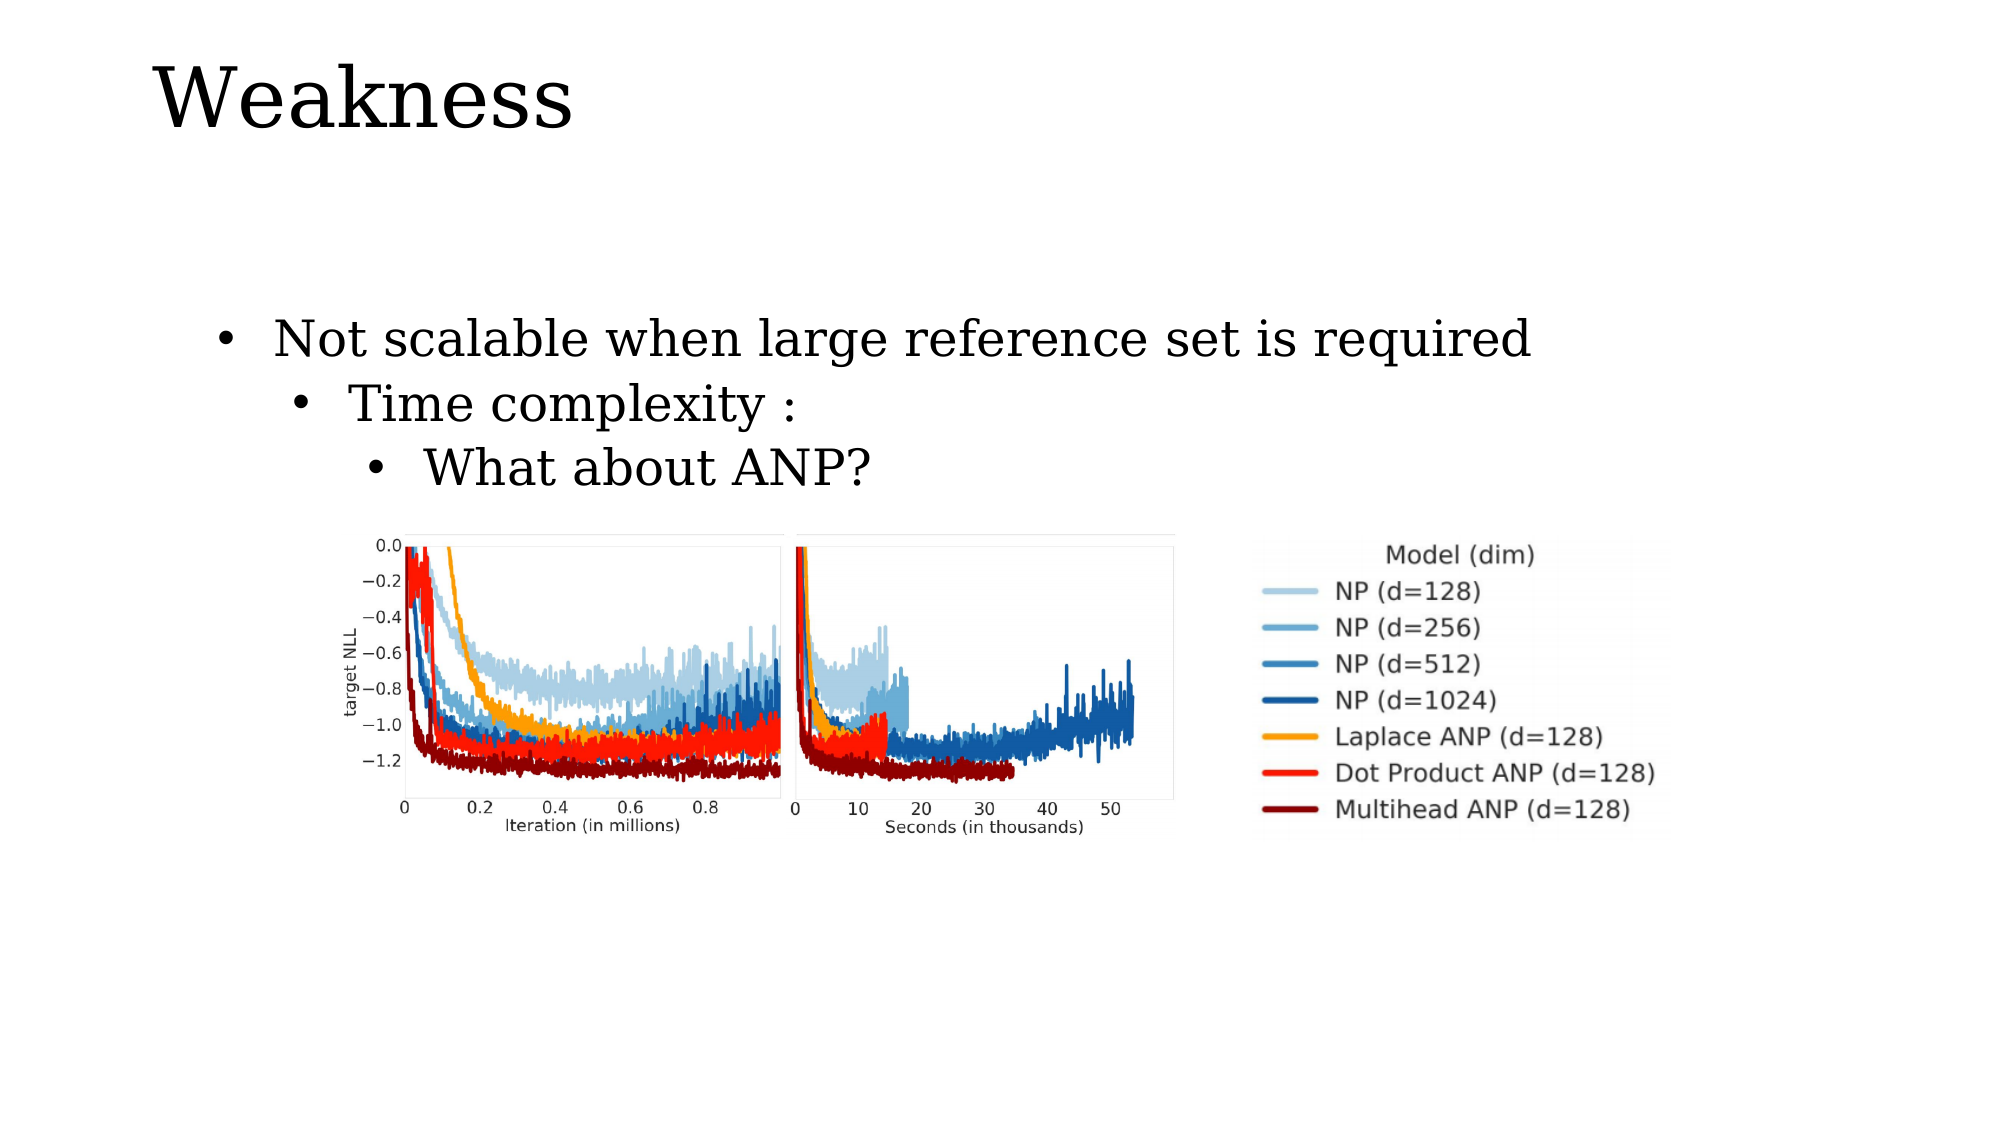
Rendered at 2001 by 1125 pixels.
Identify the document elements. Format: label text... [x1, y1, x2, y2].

picture [329, 534, 1181, 843]
picture [1252, 534, 1671, 843]
text_box Weakness [137, 59, 1863, 142]
